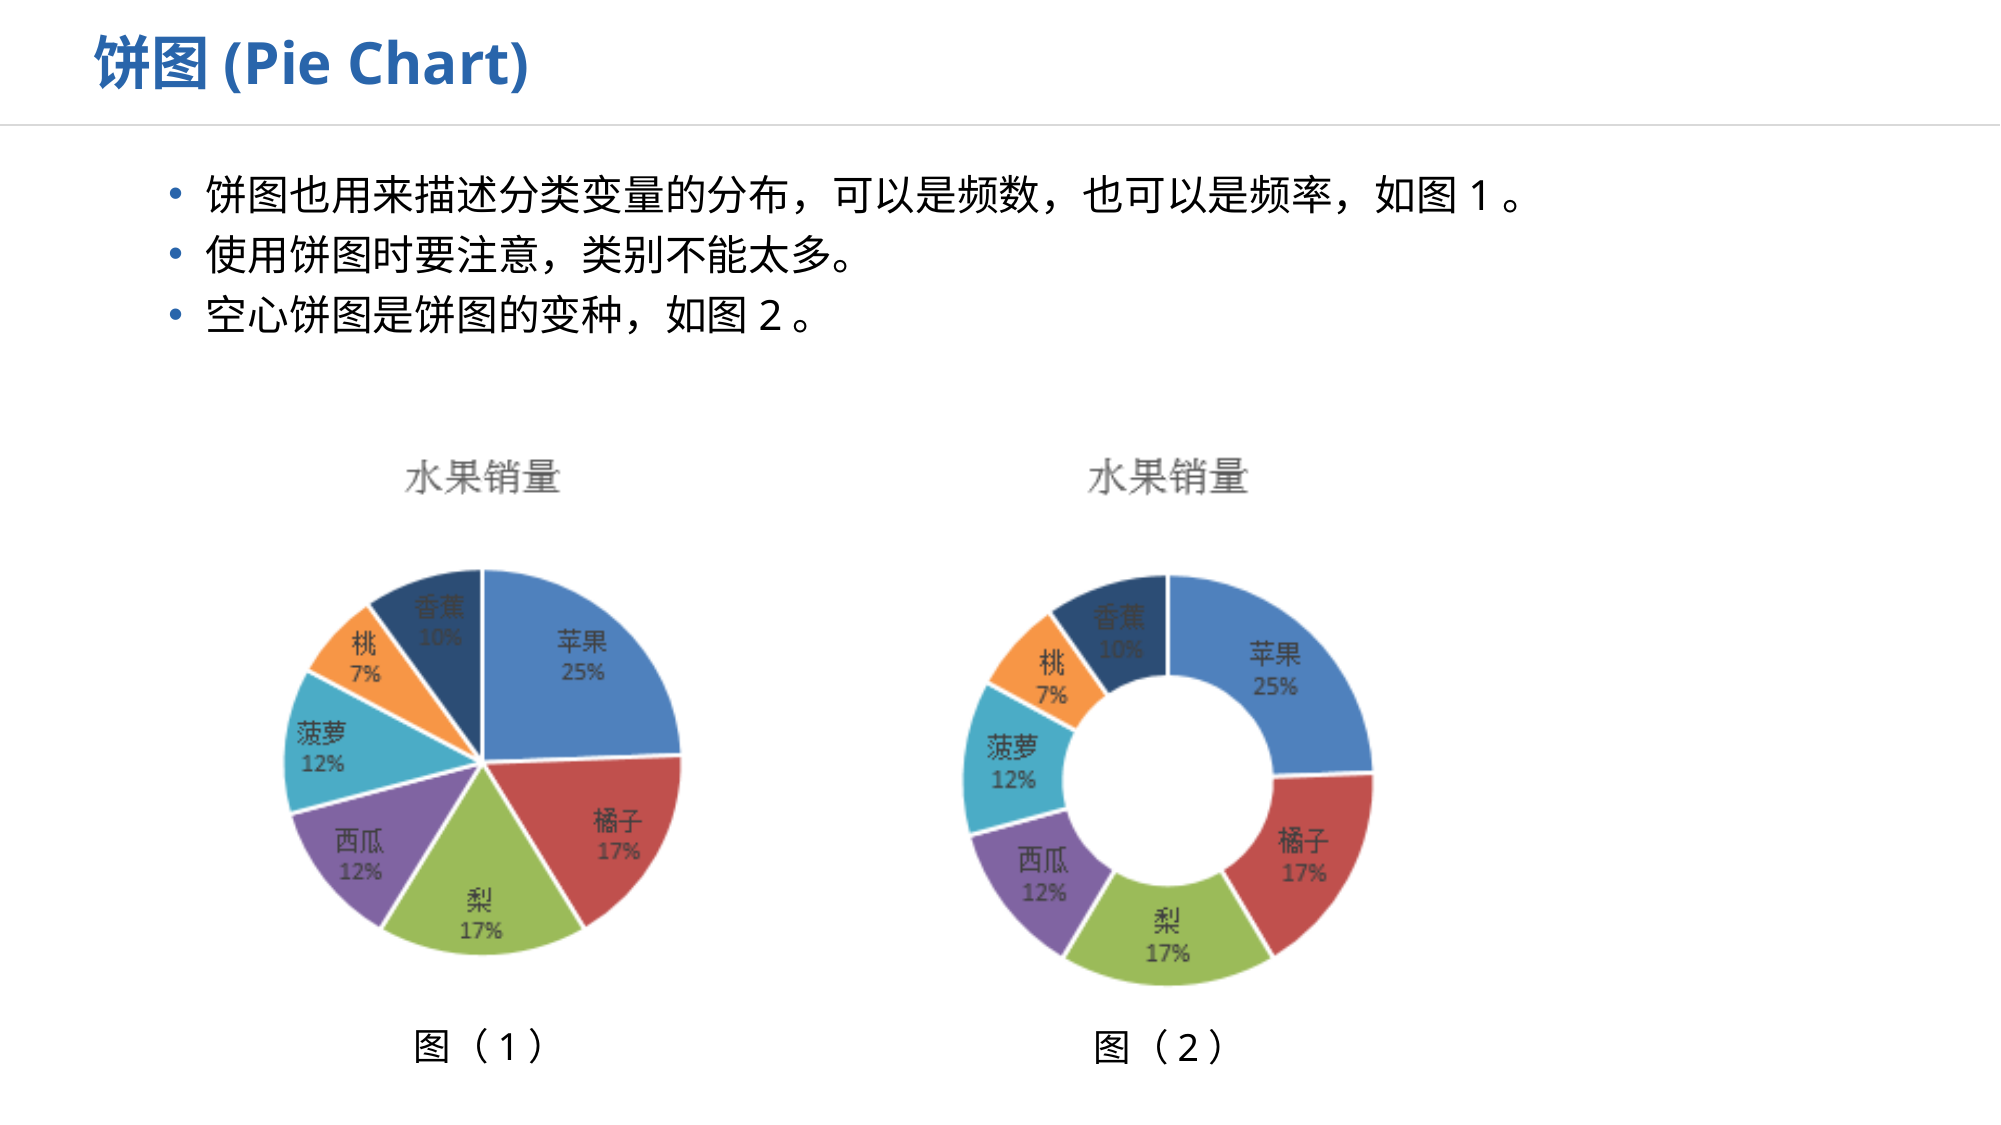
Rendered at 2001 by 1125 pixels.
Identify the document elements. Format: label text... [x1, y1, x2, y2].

text_box 图（1） [397, 1015, 583, 1075]
picture [252, 450, 697, 994]
text_box 饼图(Pie Chart) [78, 19, 878, 106]
text_box 图（2） [1055, 1036, 1284, 1077]
picture [880, 450, 1459, 1036]
text_box 饼图也用来描述分类变量的分布，可以是频数，也可以是频率，如图1。 使用饼图时要注意，类别不能太多。 空心饼图是饼图的变种，如图2。 [78, 160, 1733, 965]
